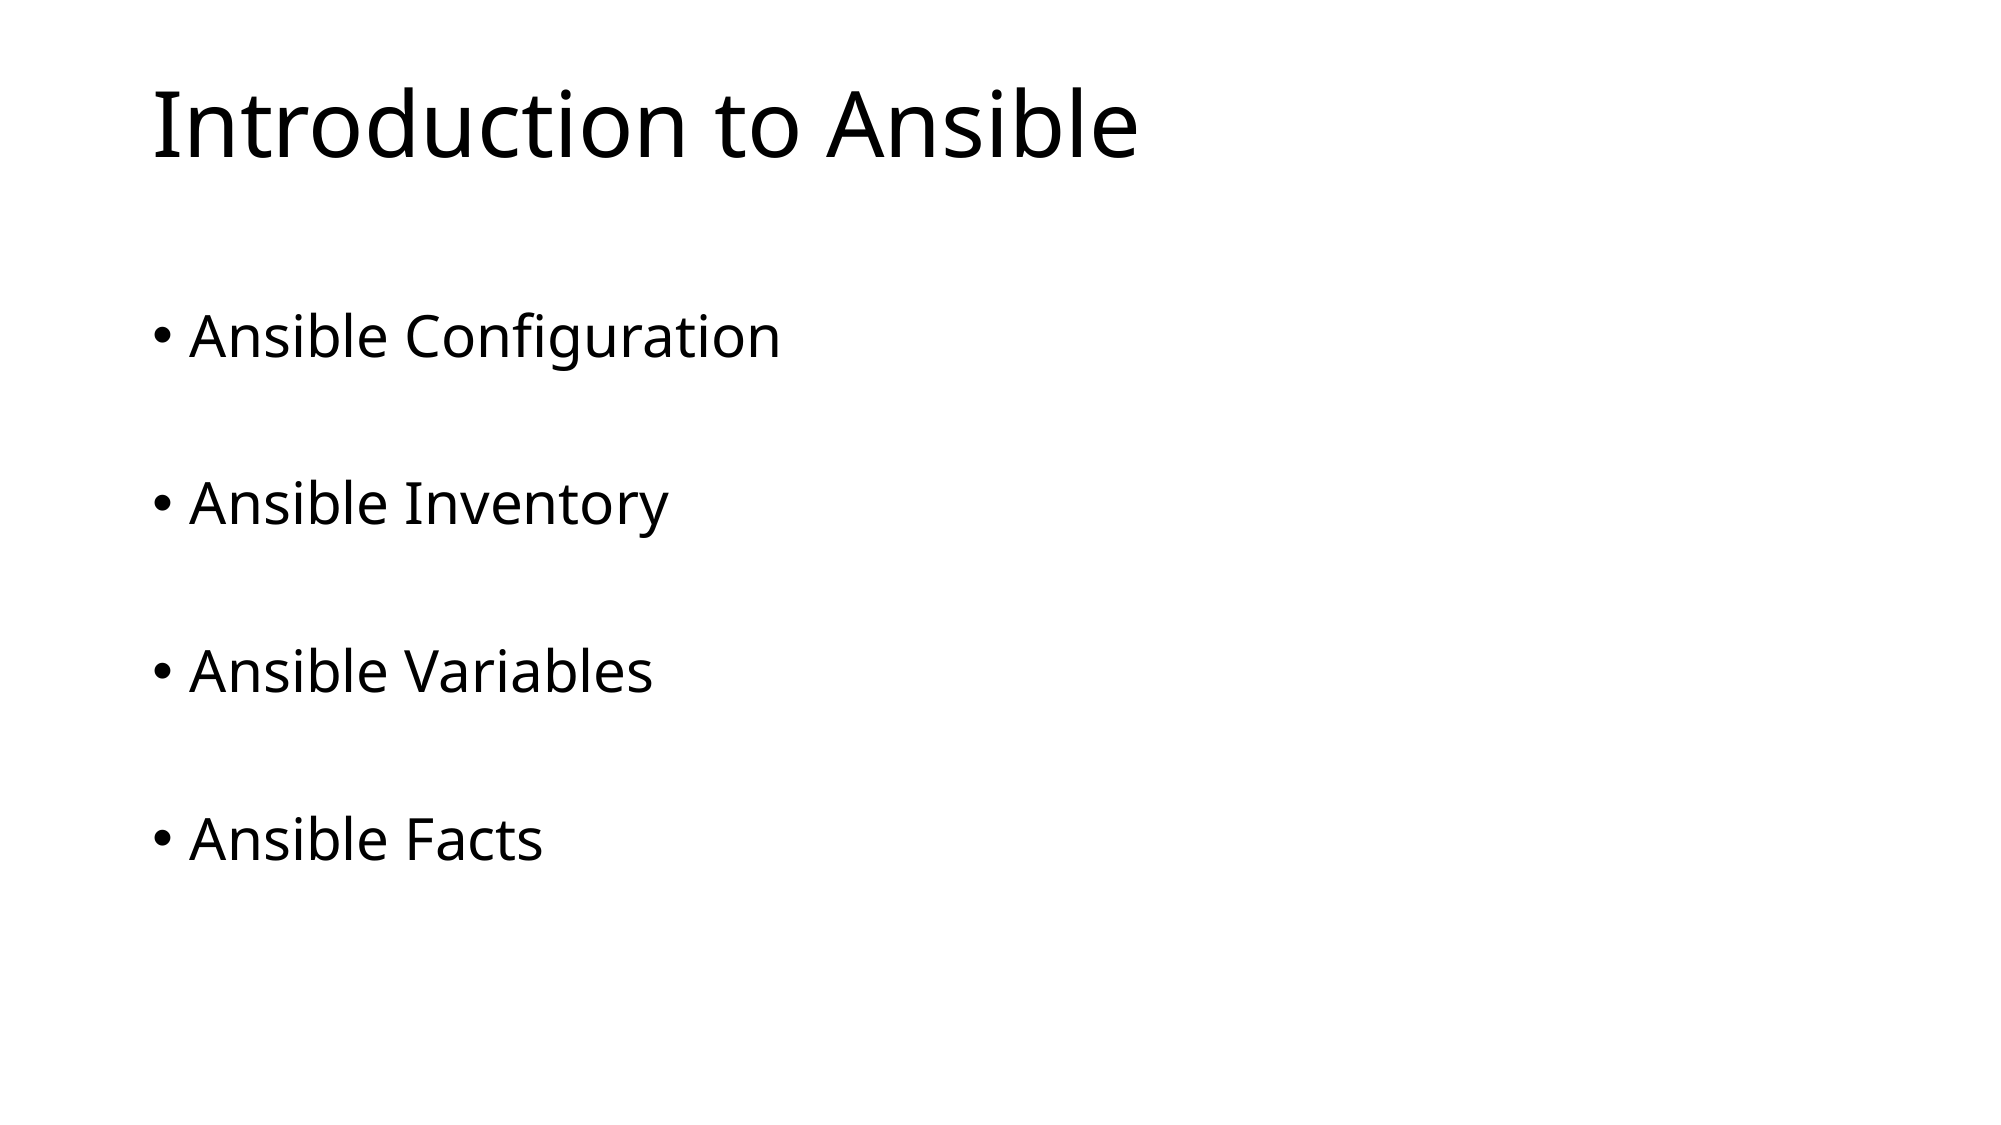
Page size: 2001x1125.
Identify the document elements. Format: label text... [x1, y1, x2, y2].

list Ansible Configuration Ansible Inventory Ansible Variables Ansible Facts [137, 299, 1863, 1014]
title Introduction to Ansible [137, 59, 1863, 196]
